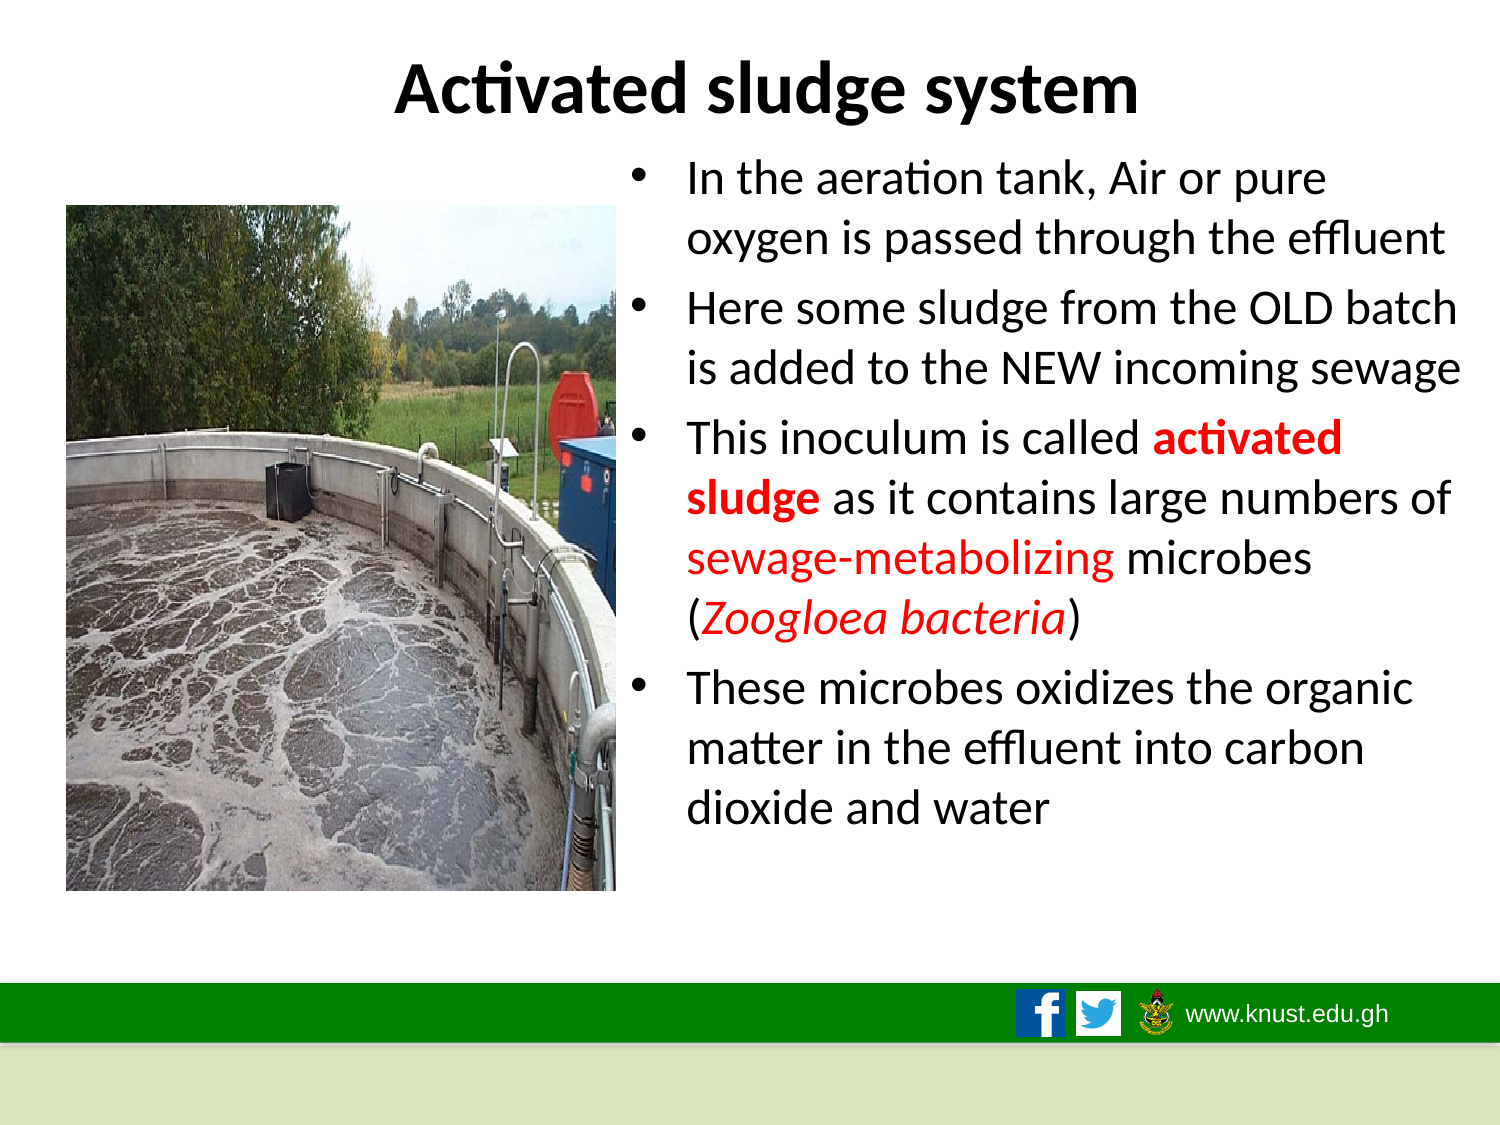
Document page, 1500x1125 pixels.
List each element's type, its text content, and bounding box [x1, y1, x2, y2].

picture [1016, 989, 1065, 1037]
title Activated sludge system [99, 30, 1437, 137]
picture [65, 205, 616, 891]
text_box In the aeration tank, Air or pure oxygen is passed through the effluent Here some sludge from the OLD batch is added to the NEW incoming sewage This inoculum is called activated sludge as it contains large numbers of sewage-metabolizing microbes (Zoogloea bacteria) These microbes oxidizes the organic matter in the effluent into carbon dioxide and water [615, 137, 1484, 960]
picture [1139, 987, 1174, 1035]
picture [1076, 991, 1121, 1036]
